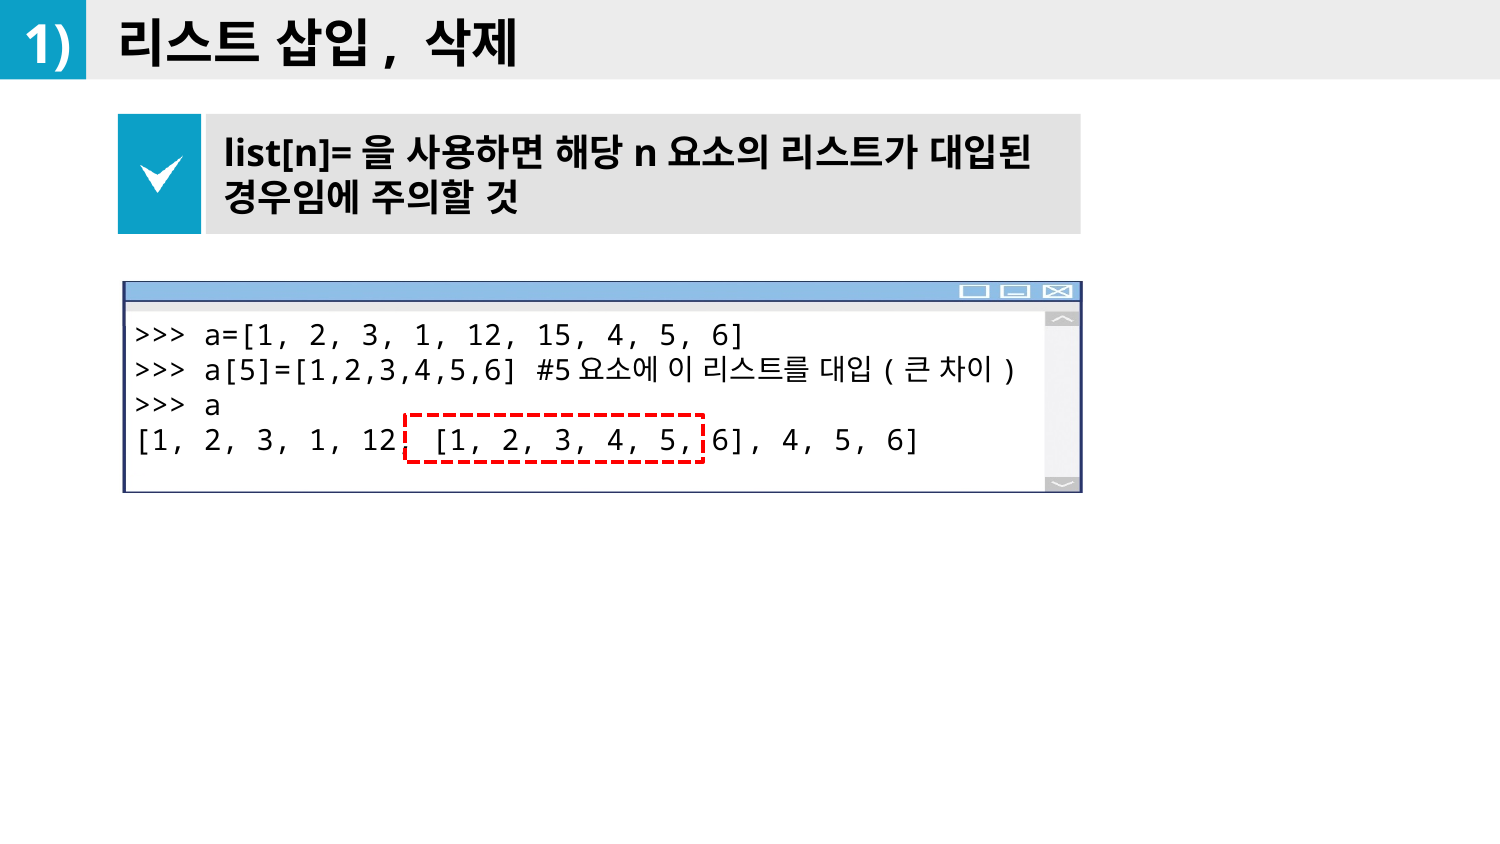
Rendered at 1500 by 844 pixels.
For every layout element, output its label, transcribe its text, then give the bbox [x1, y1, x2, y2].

text_box 리스트 삽입, 삭제 [98, 0, 1436, 85]
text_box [117, 113, 202, 235]
text_box 1) [0, 0, 98, 86]
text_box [118, 279, 1084, 495]
text_box list[n]=을 사용하면 해당n요소의 리스트가 대입된 경우임에 주의할 것 [205, 113, 1081, 234]
